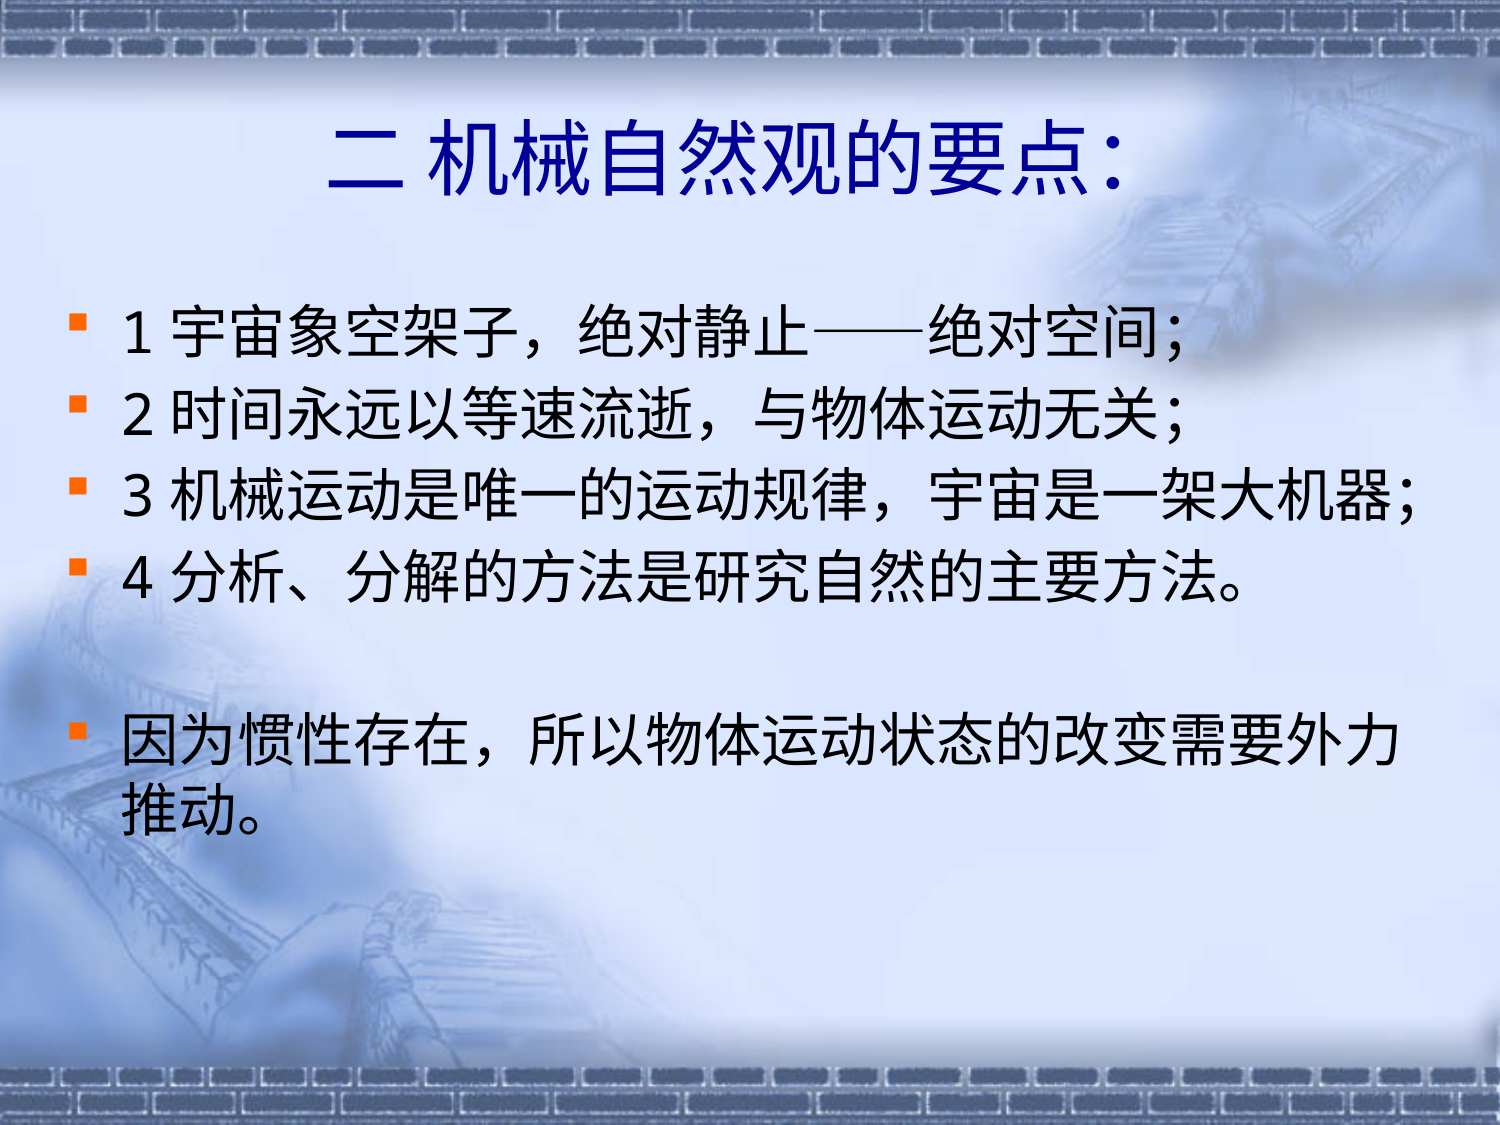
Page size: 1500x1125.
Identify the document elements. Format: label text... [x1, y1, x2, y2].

list 1宇宙象空架子，绝对静止——绝对空间； 2时间永远以等速流逝，与物体运动无关； 3机械运动是唯一的运动规律，宇宙是一架大机器； 4分析、分解的方法是研究自然的主要方法。 因为惯性存在，所以物体运动状态的改变需要外力推动。 [49, 287, 1451, 988]
picture [0, 0, 1500, 1125]
title 二 机械自然观的要点： [49, 62, 1451, 250]
